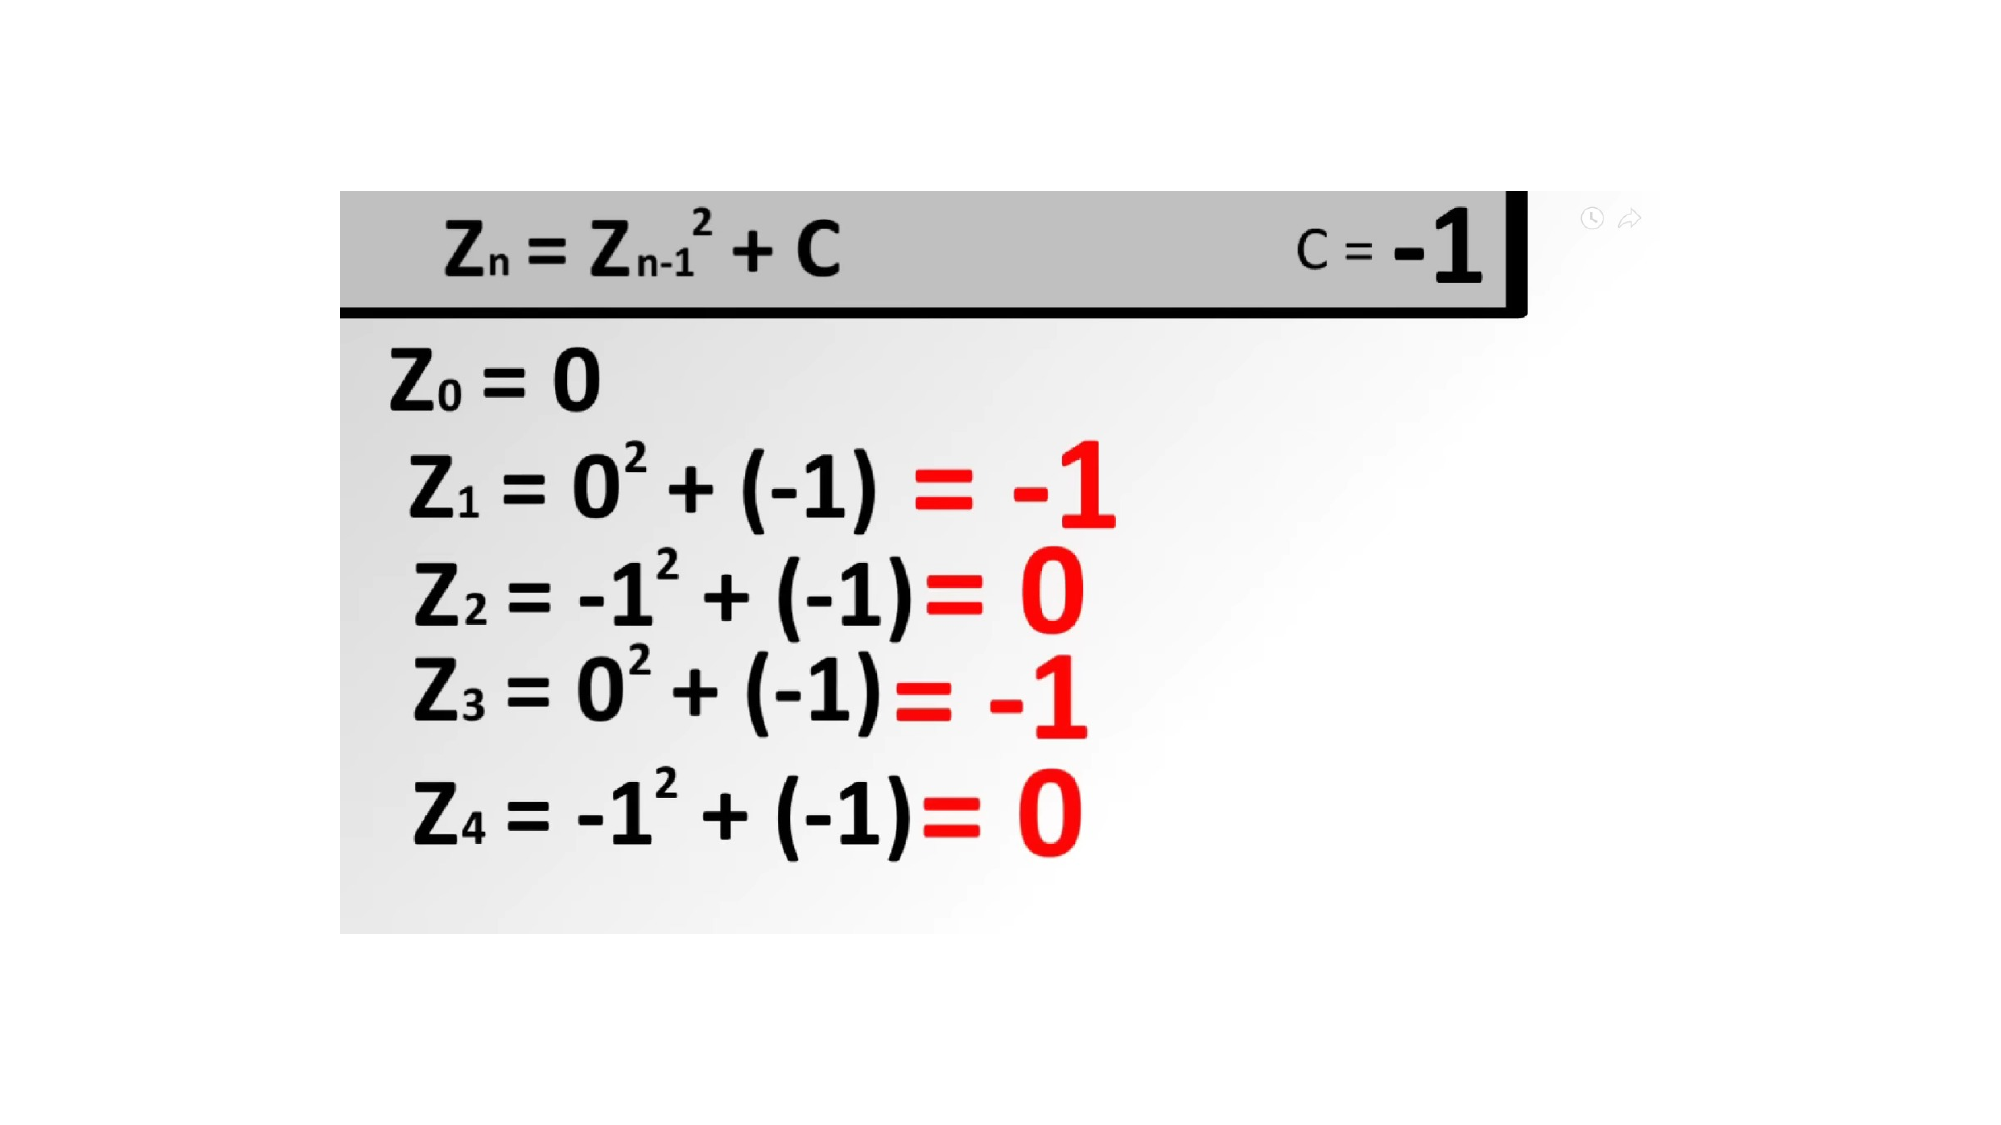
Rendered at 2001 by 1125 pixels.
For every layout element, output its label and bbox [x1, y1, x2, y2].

list [339, 190, 1661, 934]
